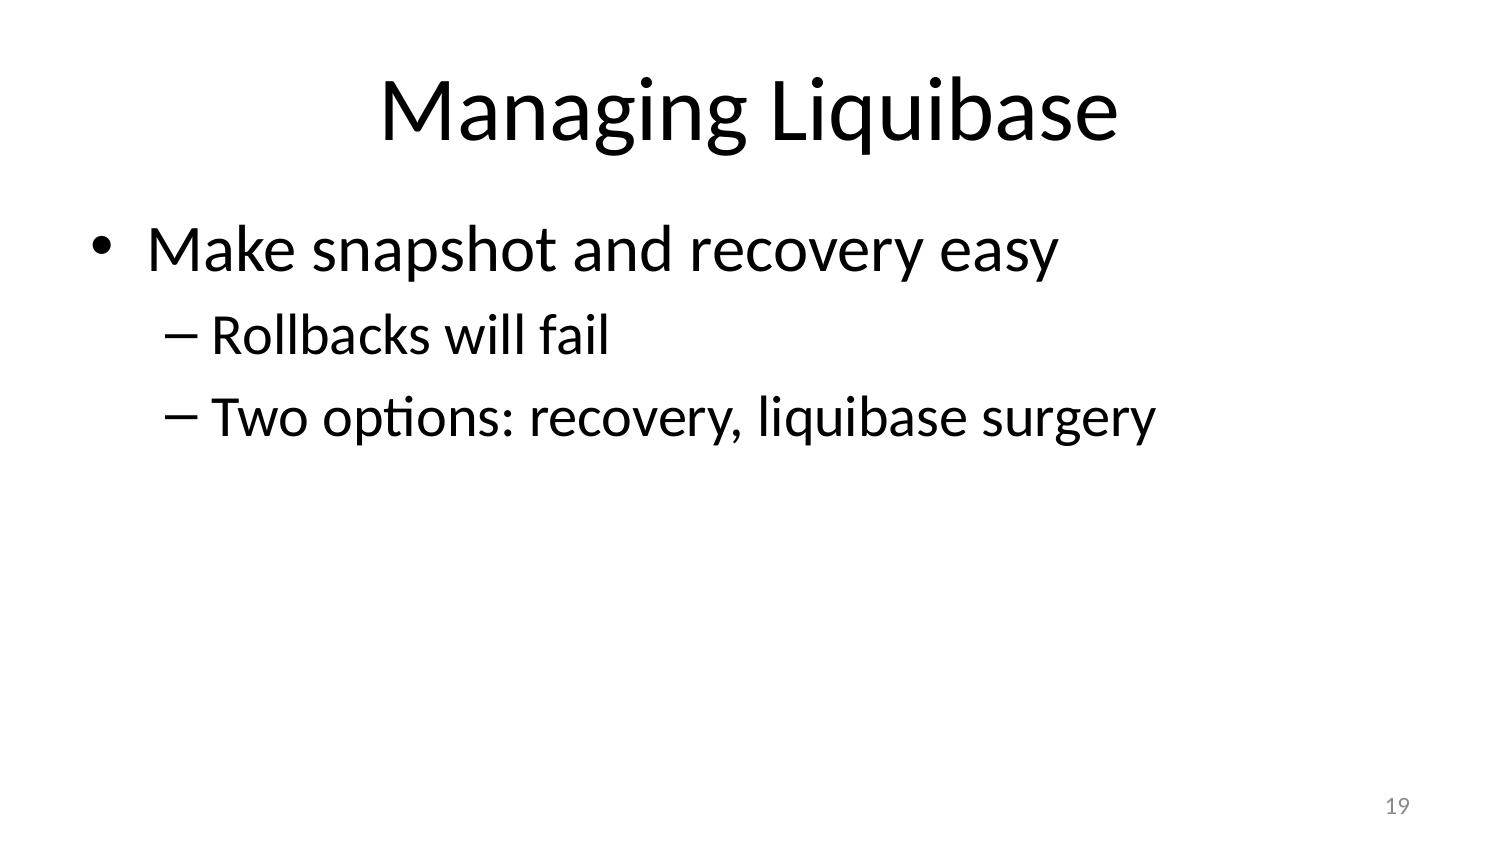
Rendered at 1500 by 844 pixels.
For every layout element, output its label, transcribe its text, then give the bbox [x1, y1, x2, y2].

list Make snapshot and recovery easy Rollbacks will fail Two options: recovery, liquibase surgery [75, 196, 1425, 754]
title Managing Liquibase [75, 33, 1425, 175]
slide_number 19 [1074, 782, 1425, 827]
